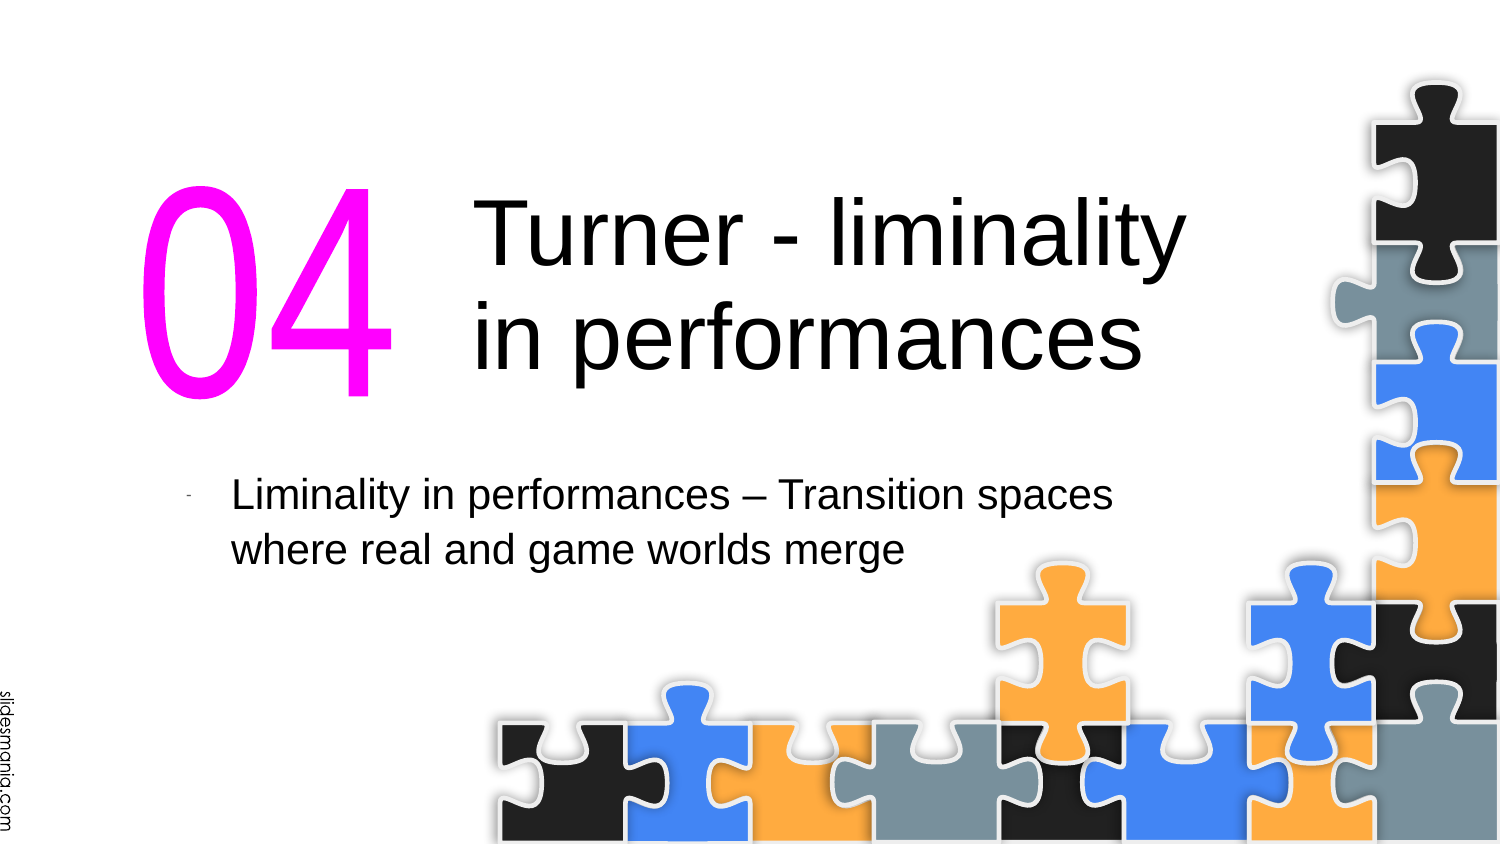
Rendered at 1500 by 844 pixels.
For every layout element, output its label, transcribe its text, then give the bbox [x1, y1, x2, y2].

list Liminality in performances – Transition spaces where real and game worlds merge [143, 448, 1192, 593]
title Turner - liminality in performances [457, 165, 1218, 420]
